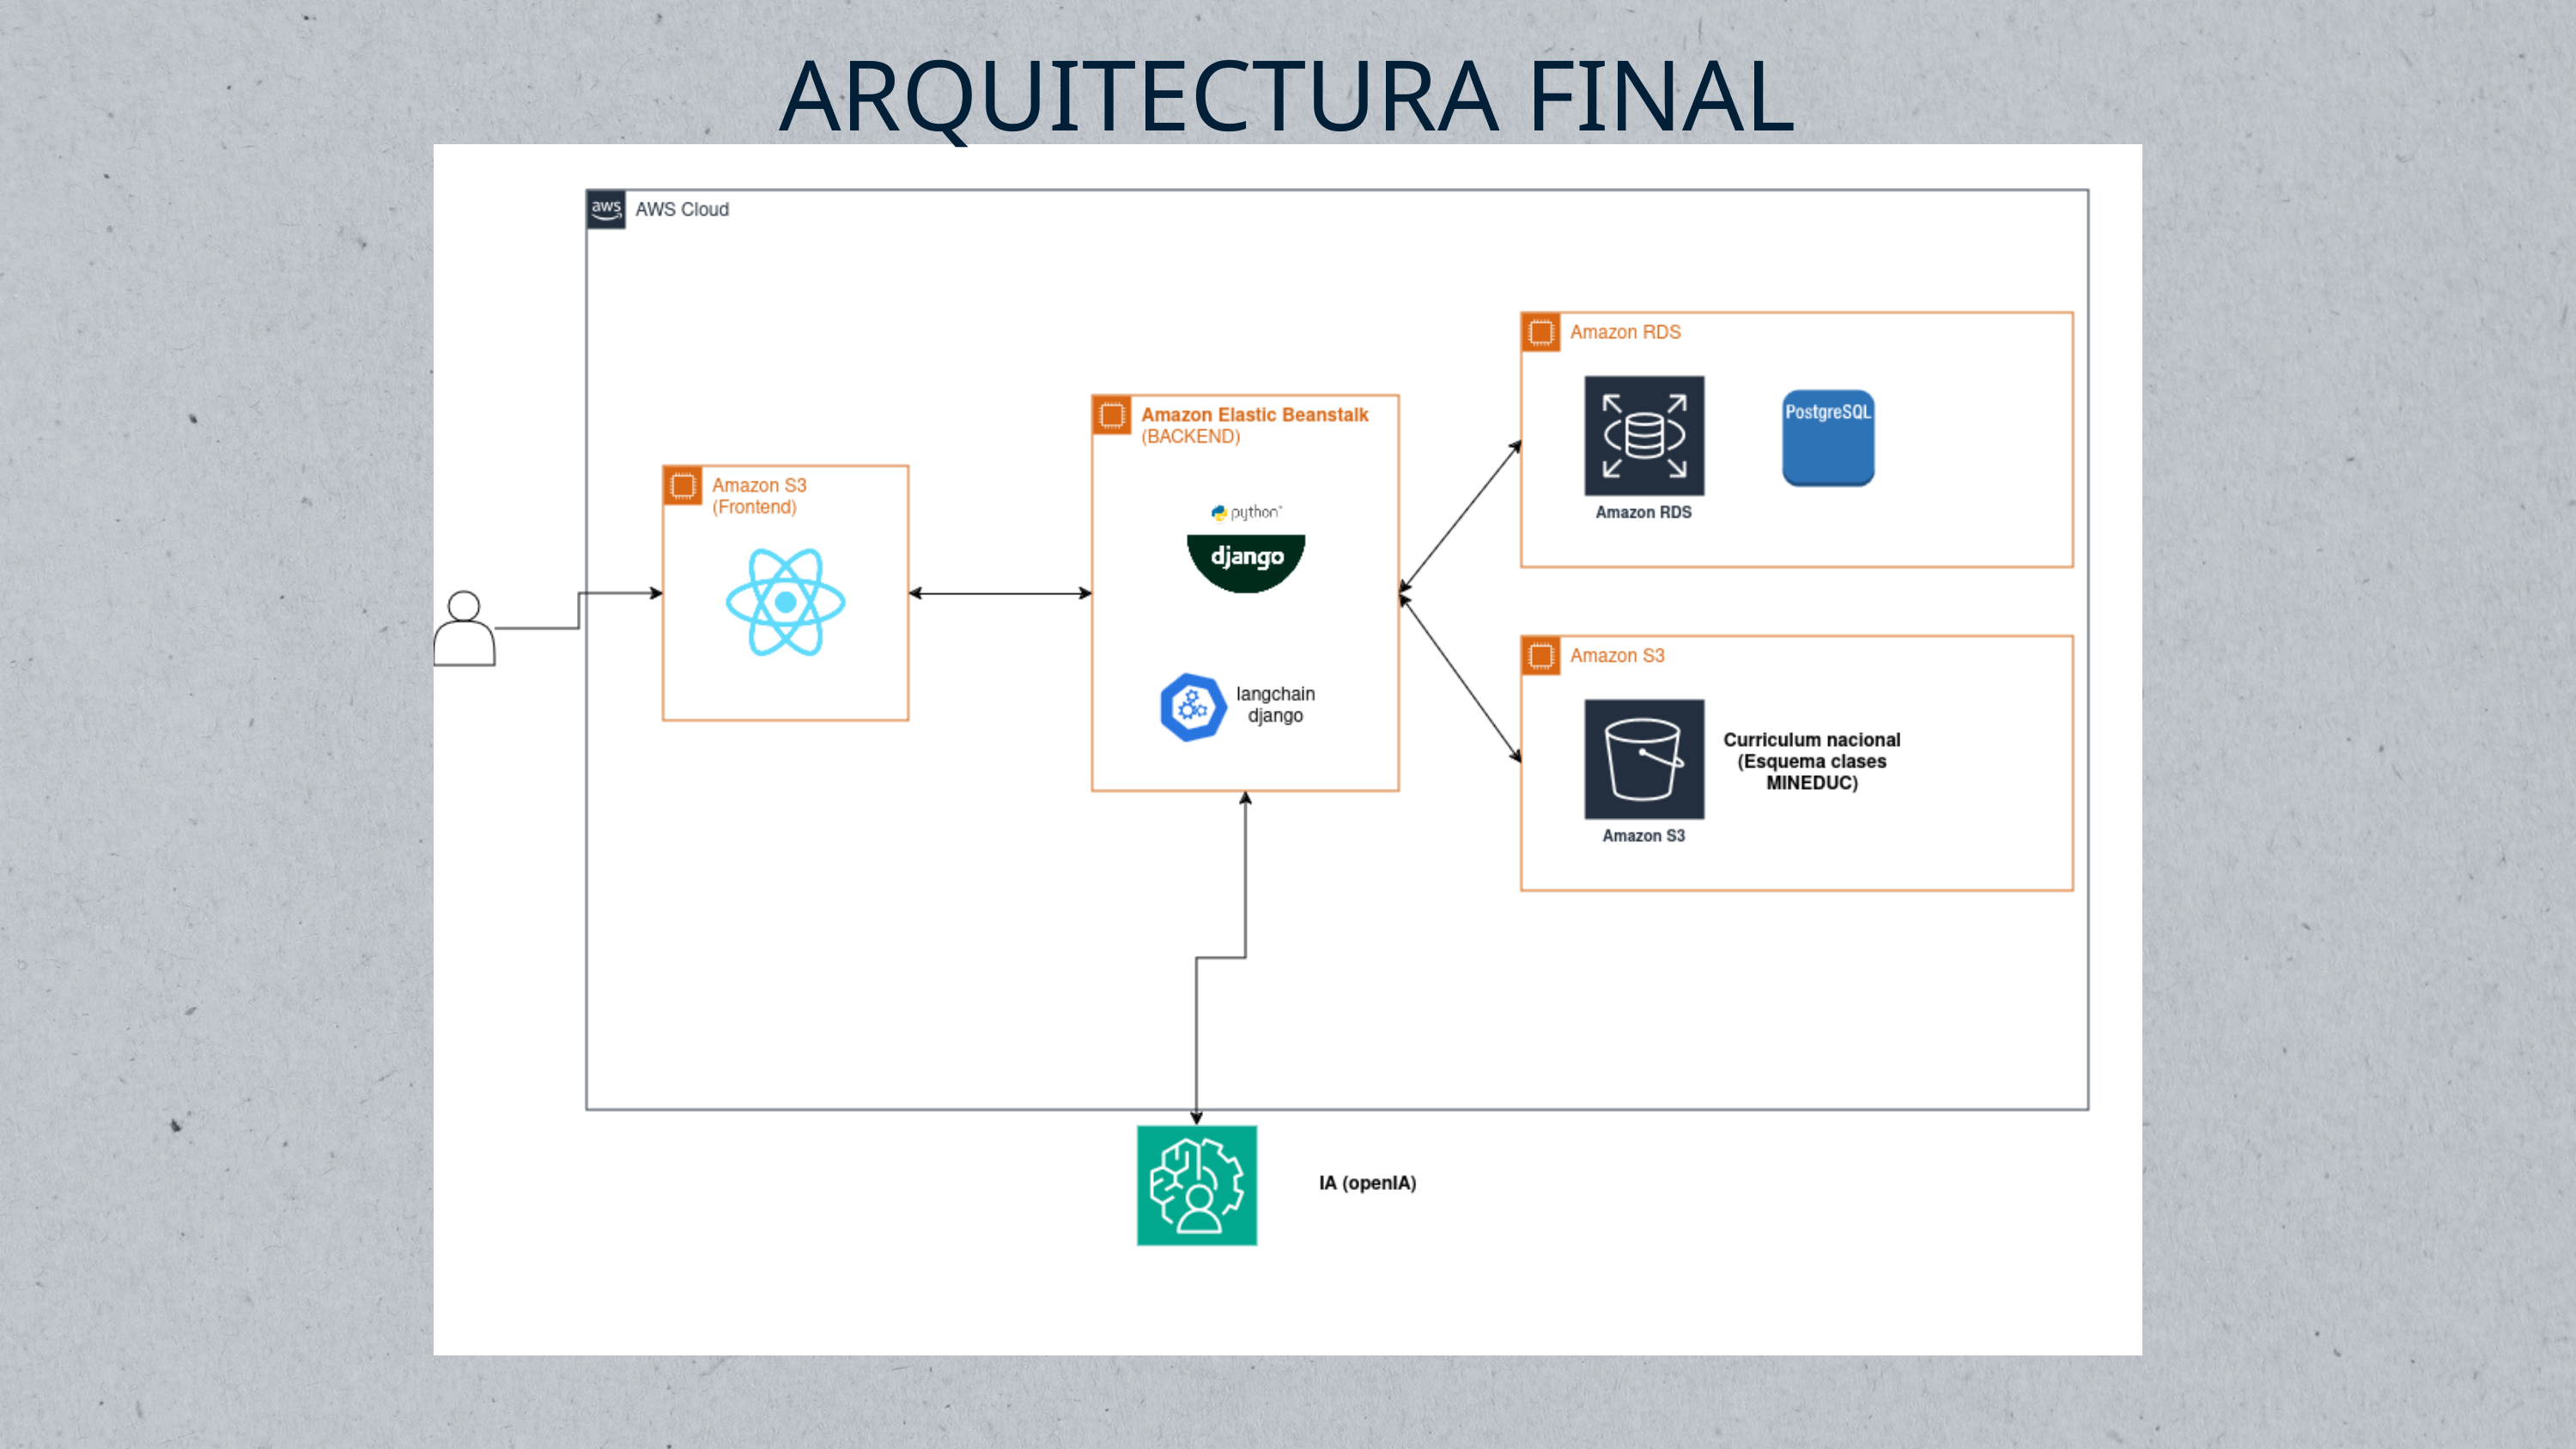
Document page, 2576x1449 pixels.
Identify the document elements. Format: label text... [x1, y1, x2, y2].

text_box [434, 144, 2142, 1356]
text_box ARQUITECTURA FINAL [534, 14, 2042, 151]
text_box [0, 0, 2576, 1449]
